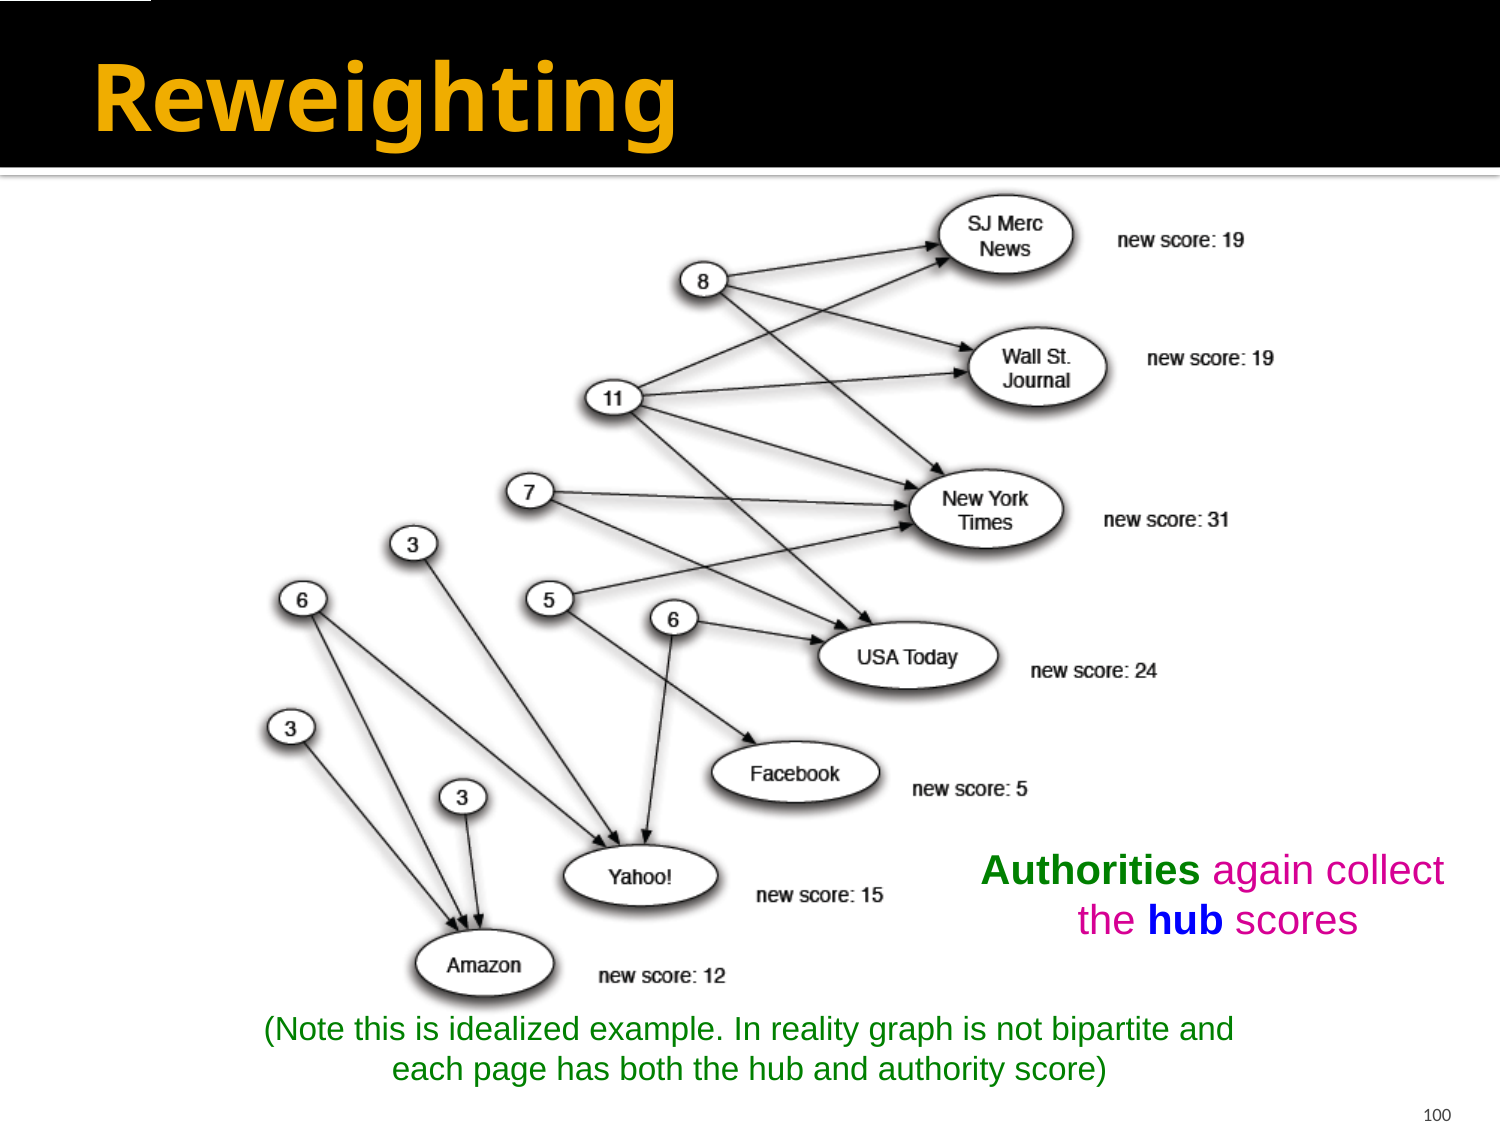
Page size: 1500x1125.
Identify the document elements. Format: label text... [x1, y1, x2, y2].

picture [249, 186, 1298, 1025]
text_box (Note this is idealized example. In reality graph is not bipartite and each page has both the hub and authority score) [224, 999, 1275, 1095]
text_box Authorities again collect the hub scores [1303, 835, 1471, 951]
title Reweighting [75, 24, 1425, 163]
slide_number 100 [1345, 1080, 1467, 1125]
